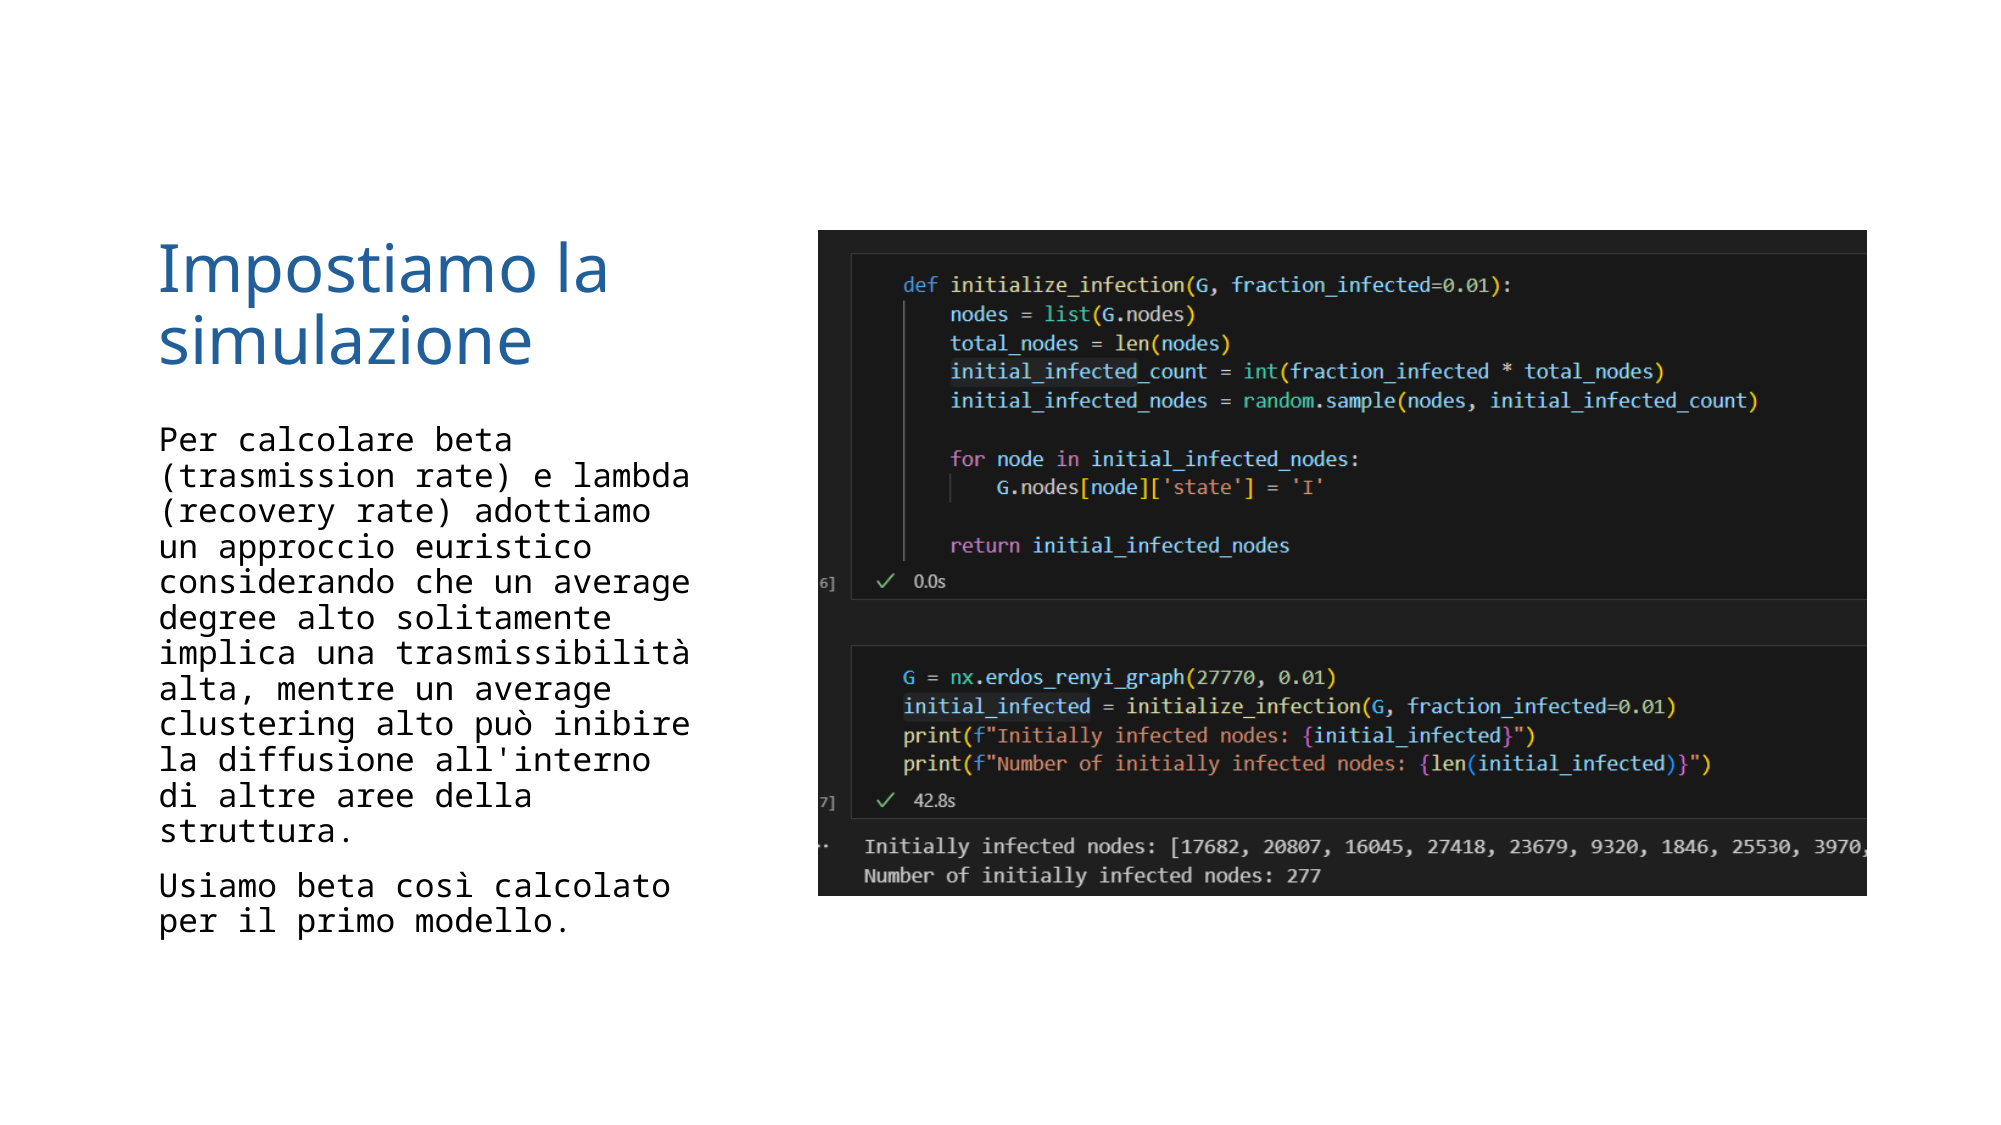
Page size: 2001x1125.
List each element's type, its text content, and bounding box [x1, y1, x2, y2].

list Per calcolare beta (trasmission rate) e lambda (recovery rate) adottiamo un approccio euristico considerando che un average degree alto solitamente implica una trasmissibilità alta, mentre un average clustering alto può inibire la diffusione all'interno di altre aree della struttura. Usiamo beta così calcolato per il primo modello. [143, 415, 711, 982]
title Impostiamo la simulazione [143, 121, 711, 387]
picture [817, 229, 1867, 897]
